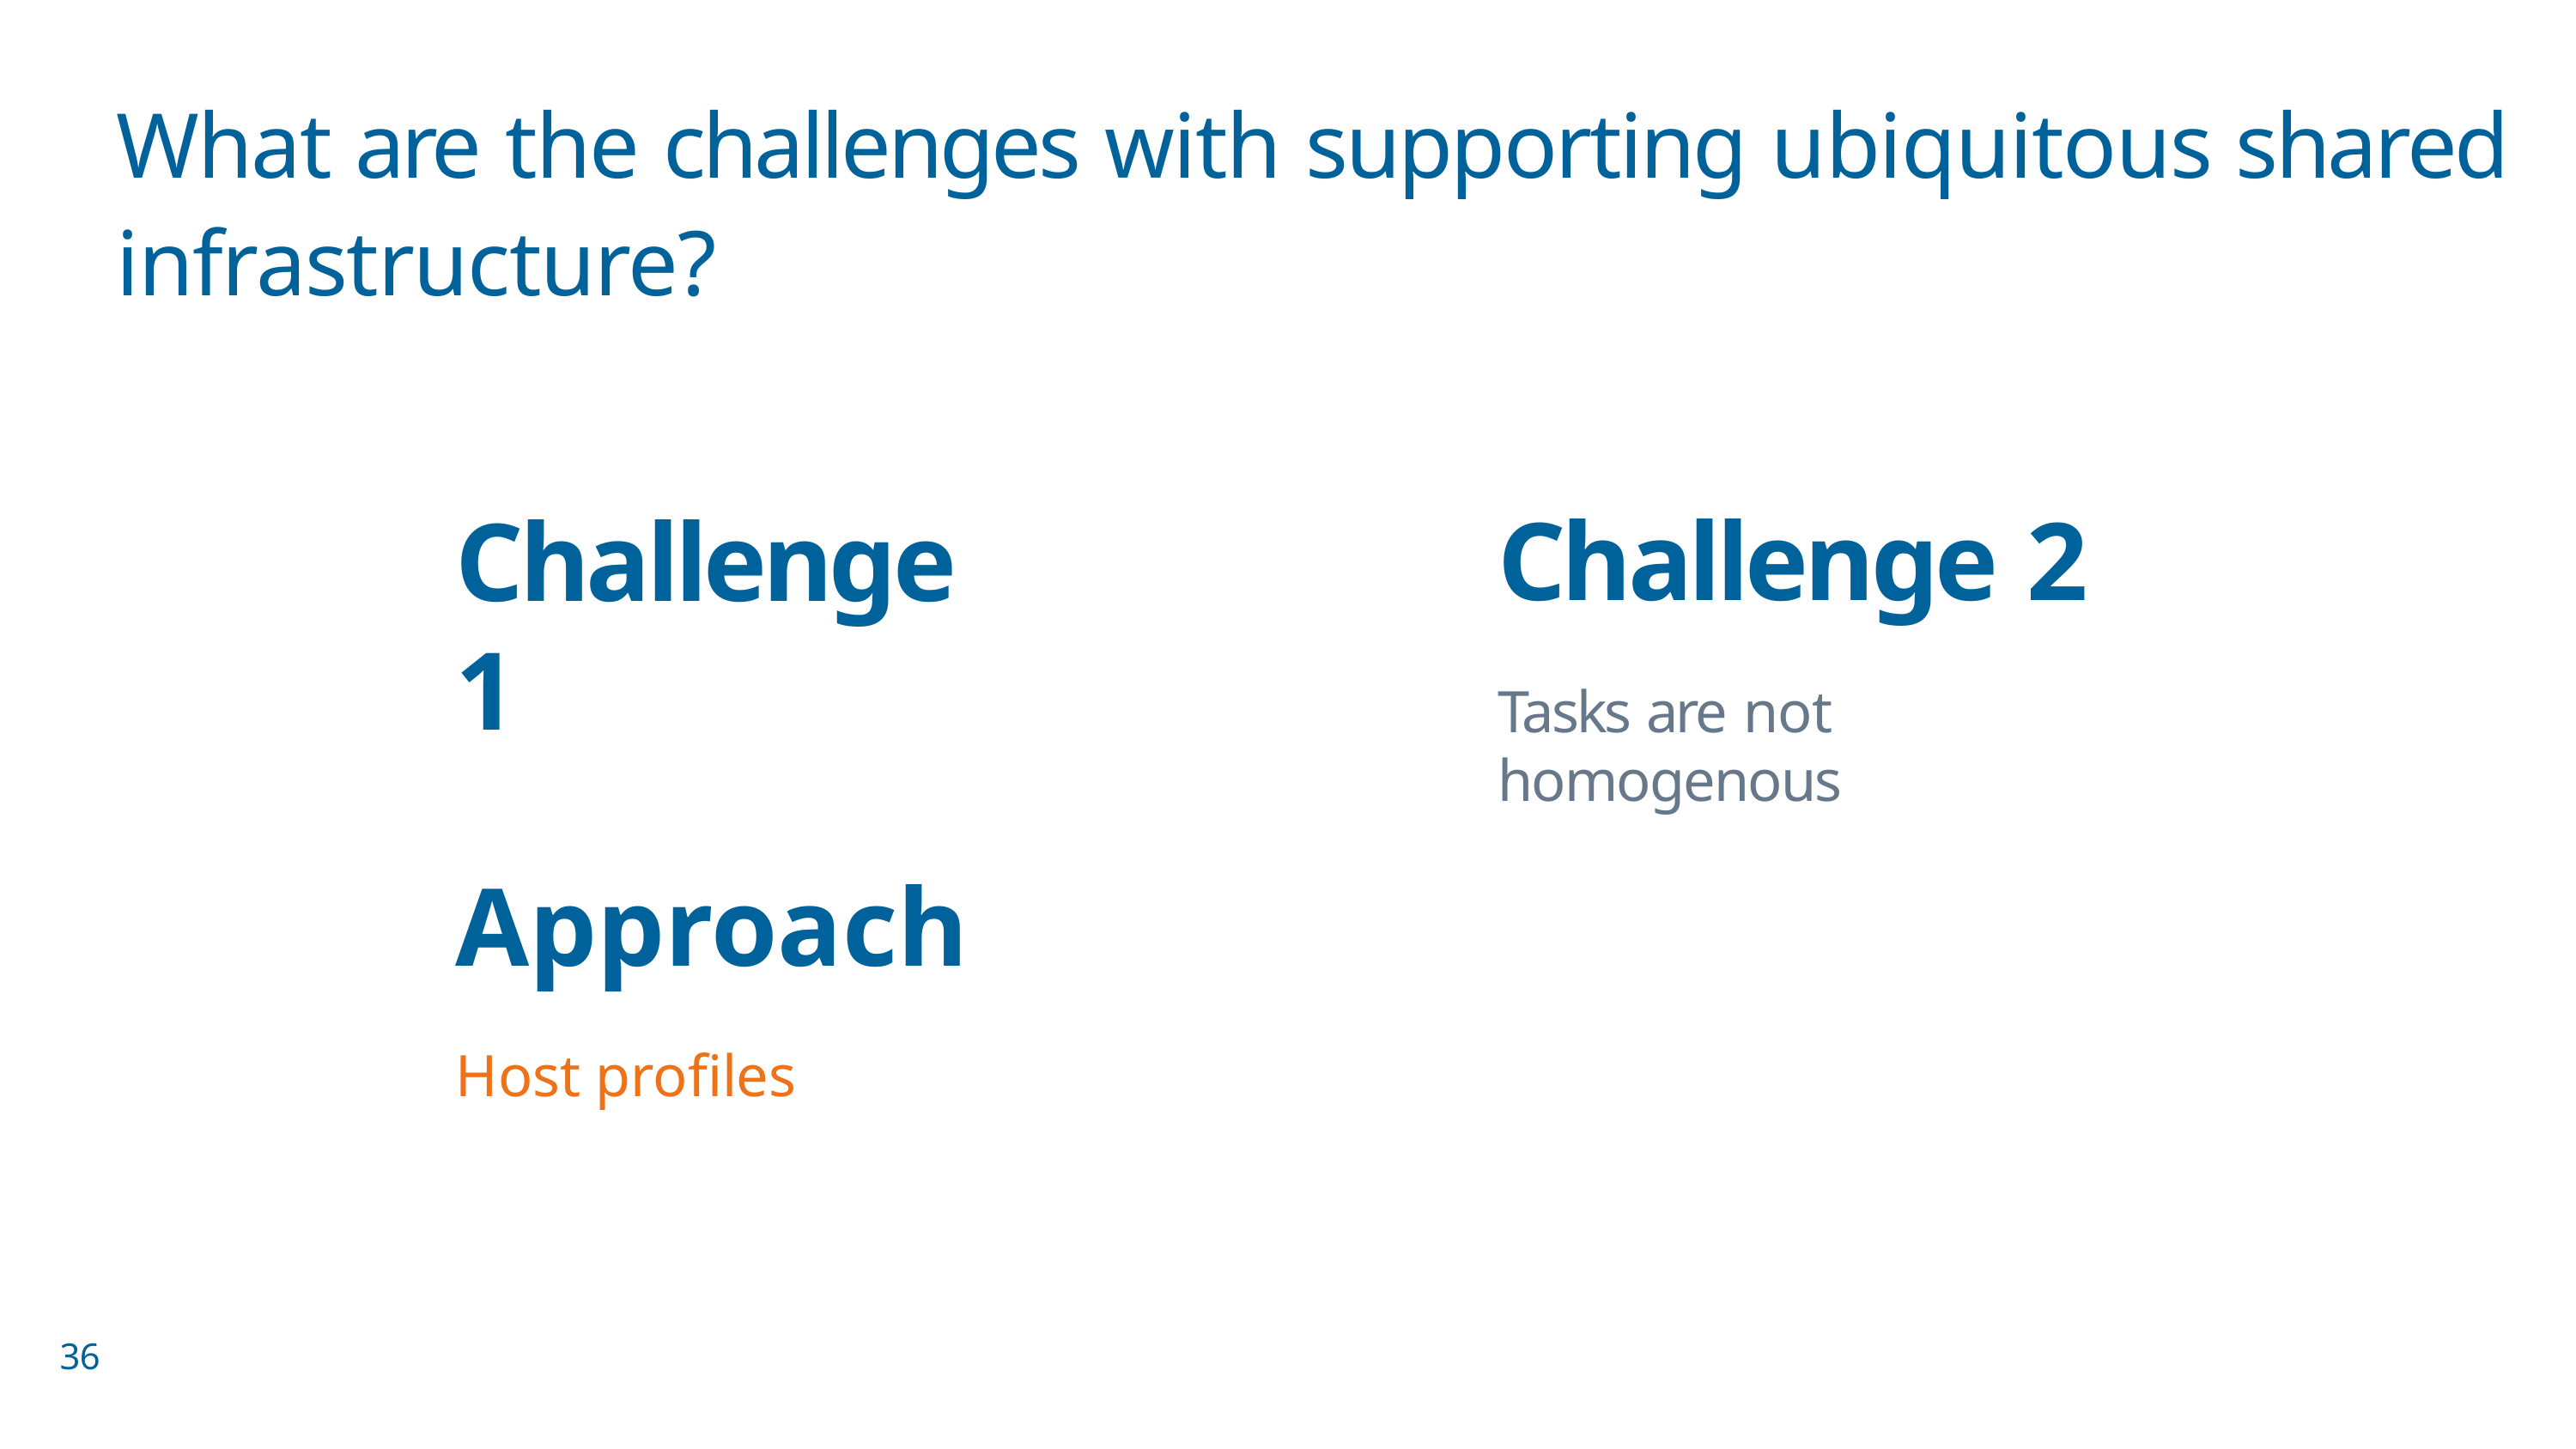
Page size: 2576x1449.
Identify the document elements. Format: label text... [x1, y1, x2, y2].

text_box Challenge 2 Tasks are not homogenous [1496, 491, 2090, 813]
text_box Challenge 1 Approach Host profiles [453, 492, 1034, 1108]
title What are the challenges with supporting ubiquitous shared infrastructure? [110, 76, 2516, 320]
slide_number 36 [47, 1331, 113, 1449]
